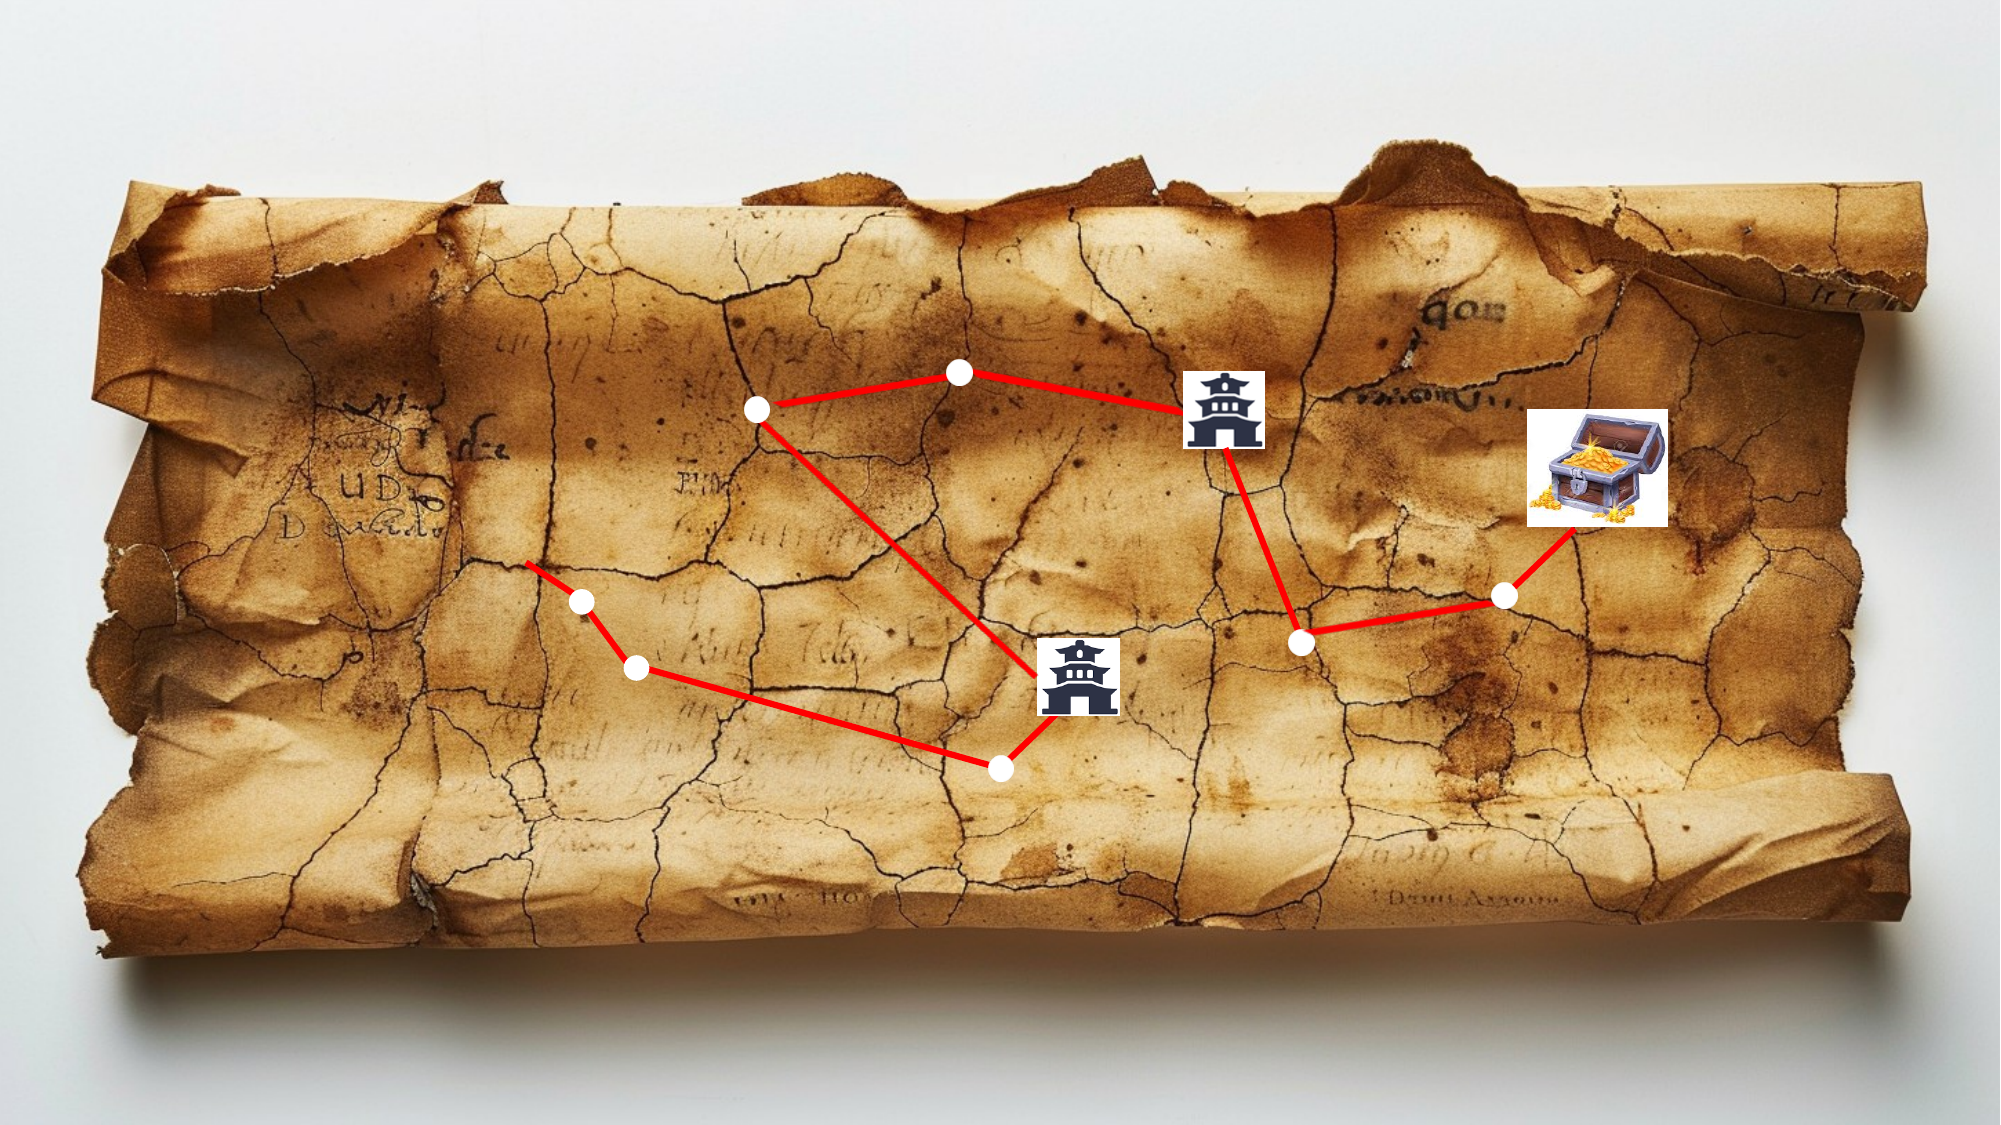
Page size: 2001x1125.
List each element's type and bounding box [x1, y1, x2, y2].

text_box [999, 709, 1061, 769]
text_box [627, 663, 1000, 769]
text_box [1225, 448, 1302, 639]
text_box [1514, 528, 1575, 587]
picture [0, 0, 2000, 1125]
text_box [525, 562, 586, 603]
text_box [586, 607, 628, 664]
